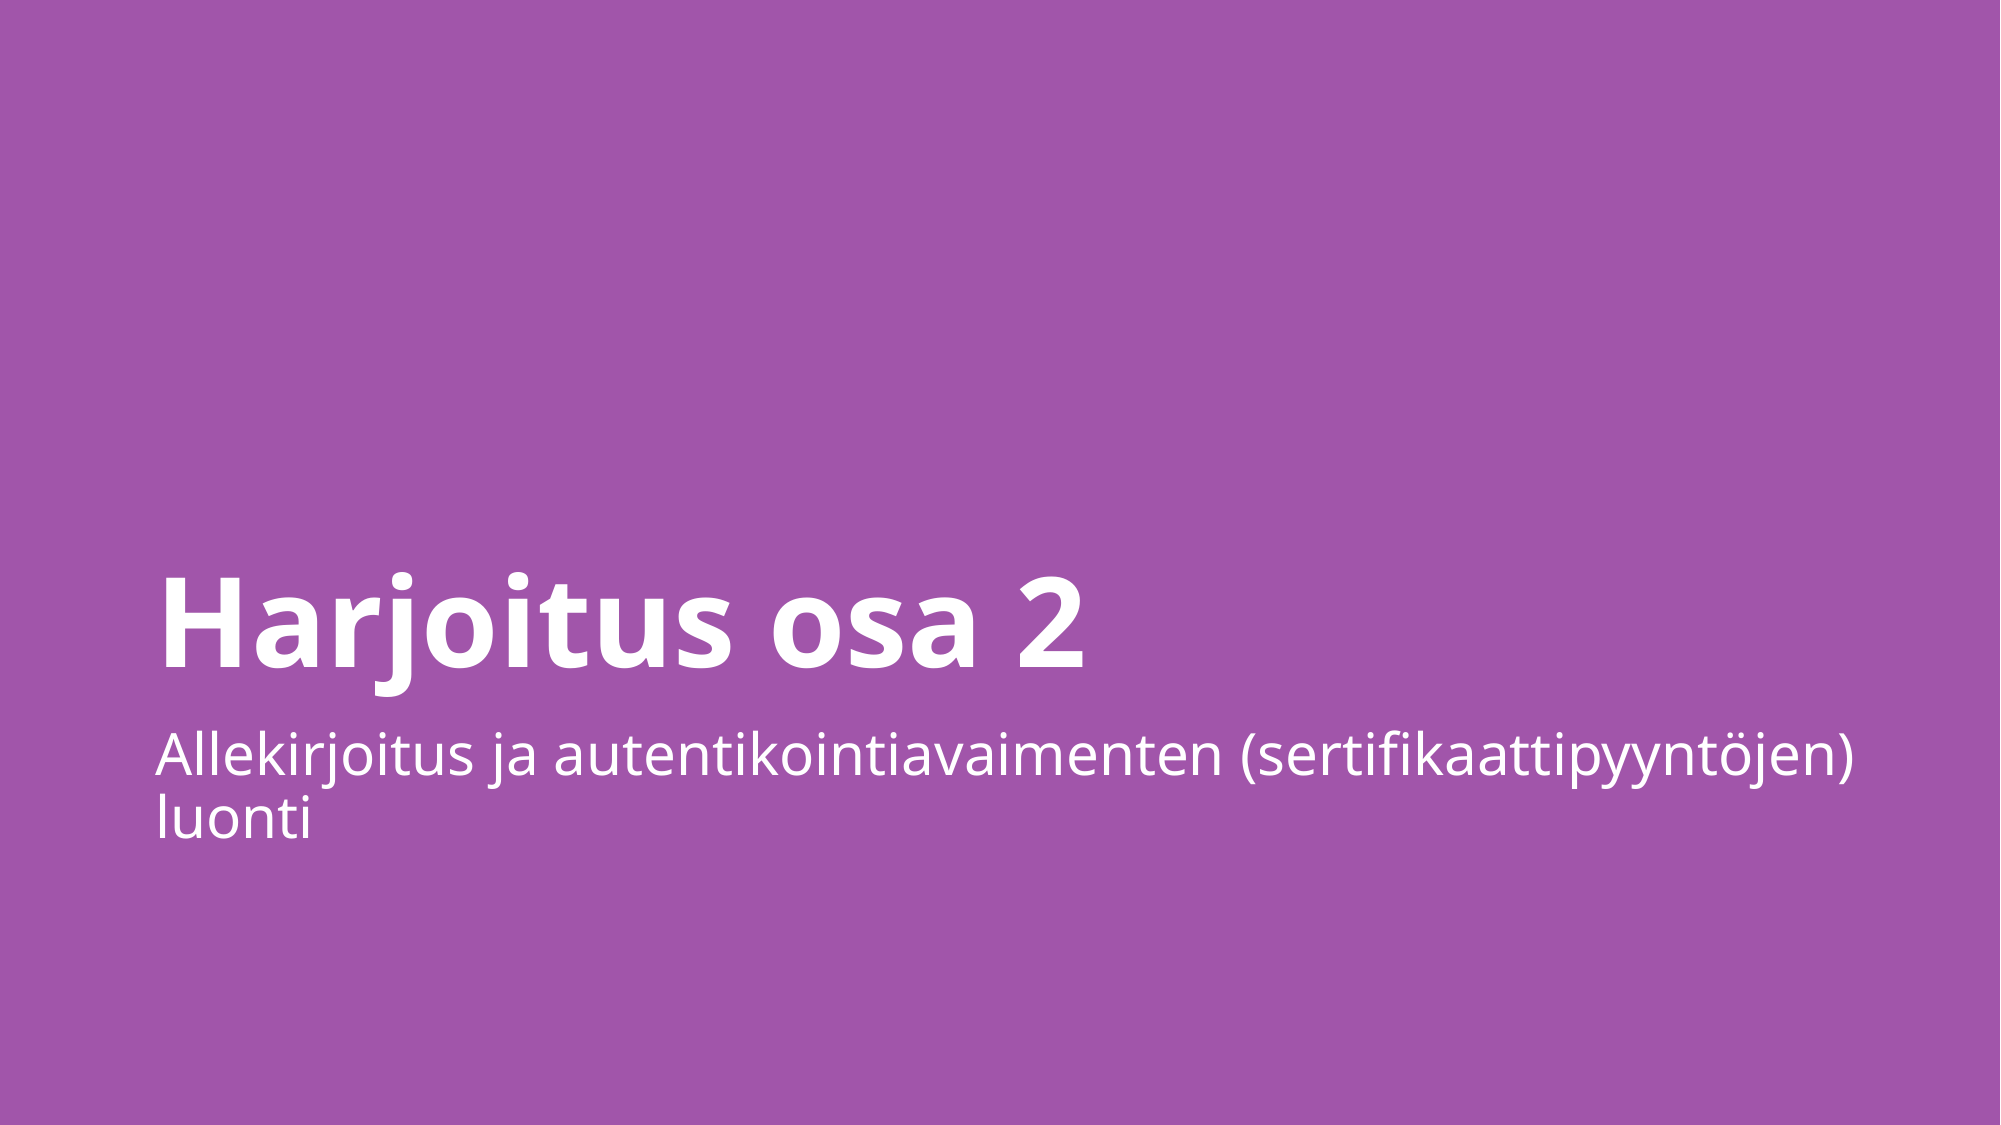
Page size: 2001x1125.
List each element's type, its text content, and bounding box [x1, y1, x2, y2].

title Harjoitus osa 2 [140, 310, 1582, 703]
subtitle Allekirjoitus ja autentikointiavaimenten (sertifikaattipyyntöjen) luonti [140, 717, 1882, 989]
